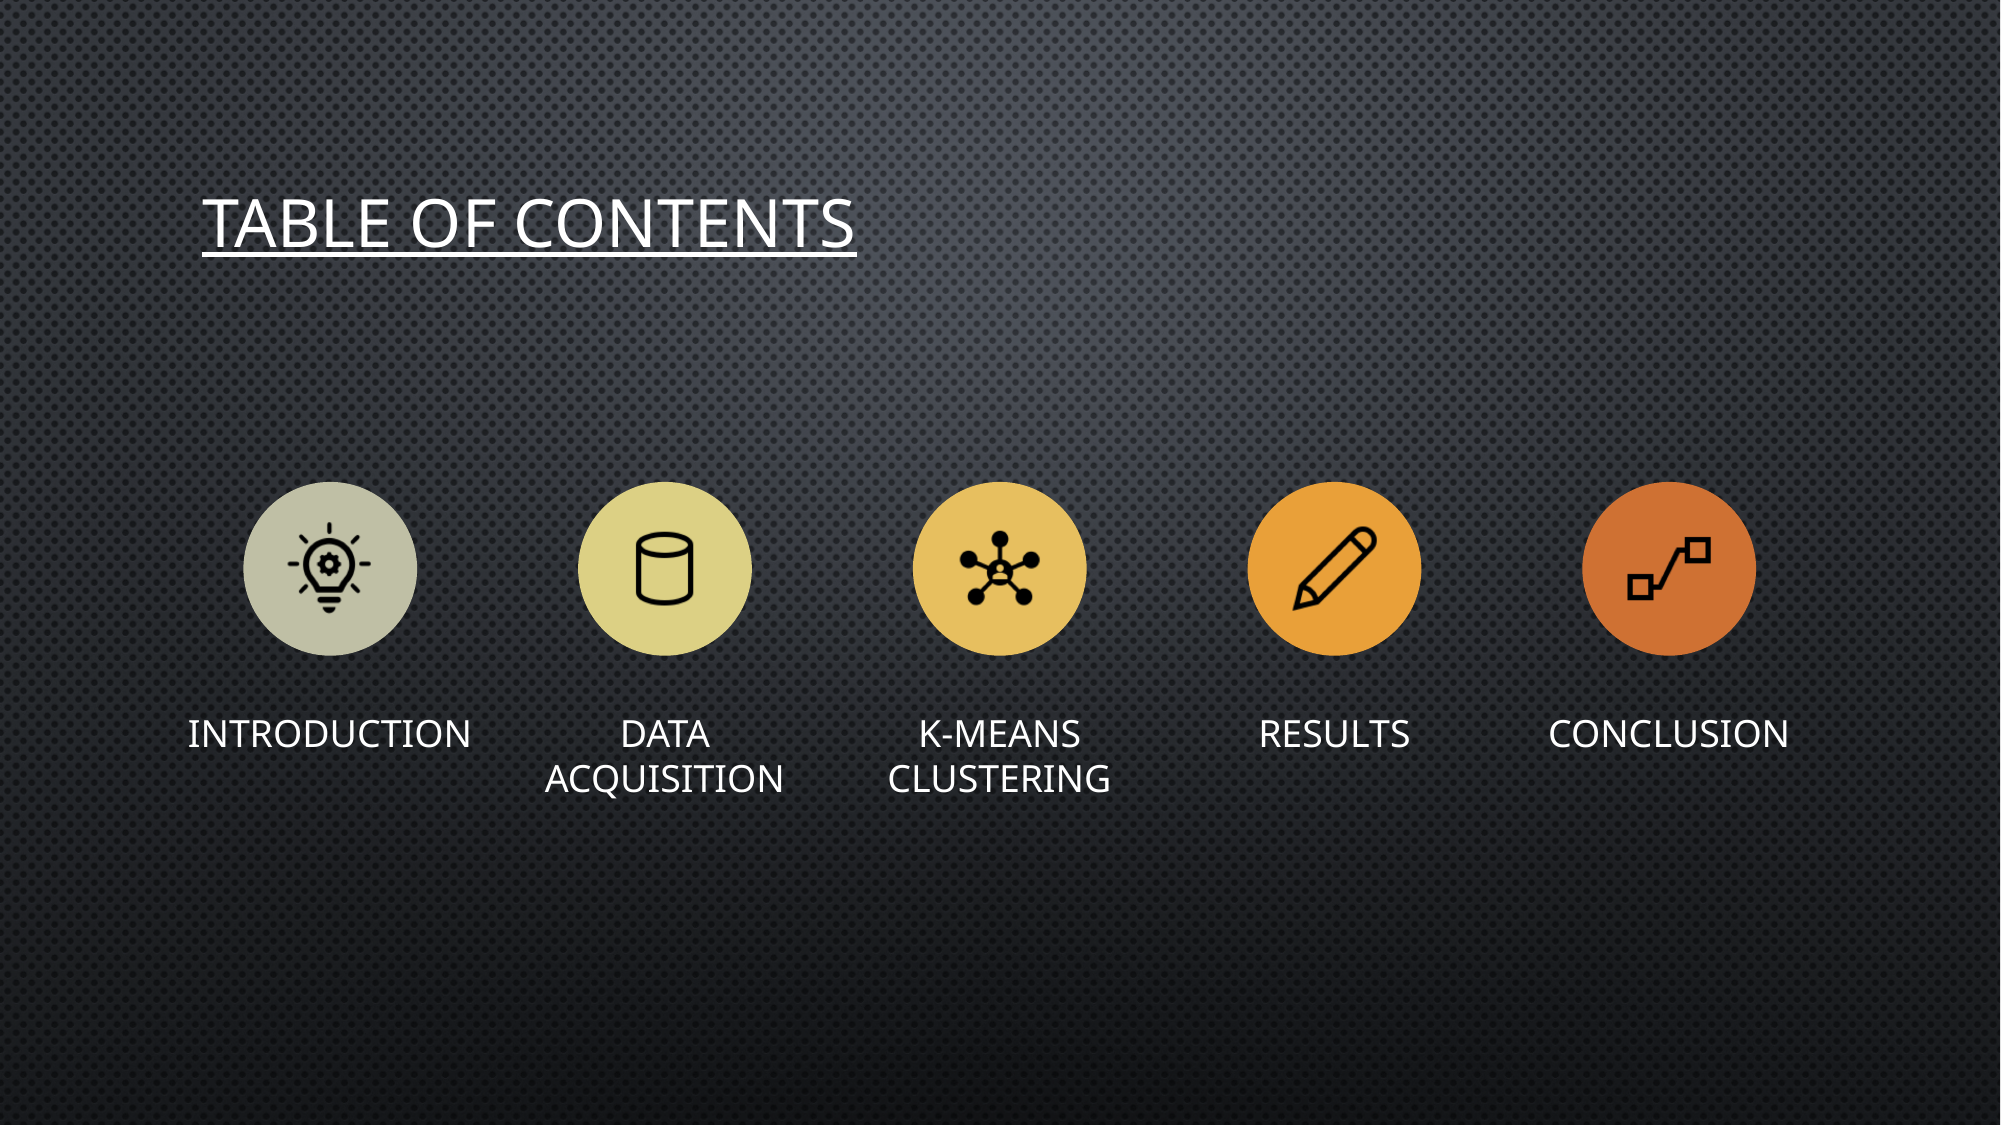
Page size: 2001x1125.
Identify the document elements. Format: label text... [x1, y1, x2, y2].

title Table of Contents [187, 99, 1813, 341]
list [186, 374, 1813, 931]
